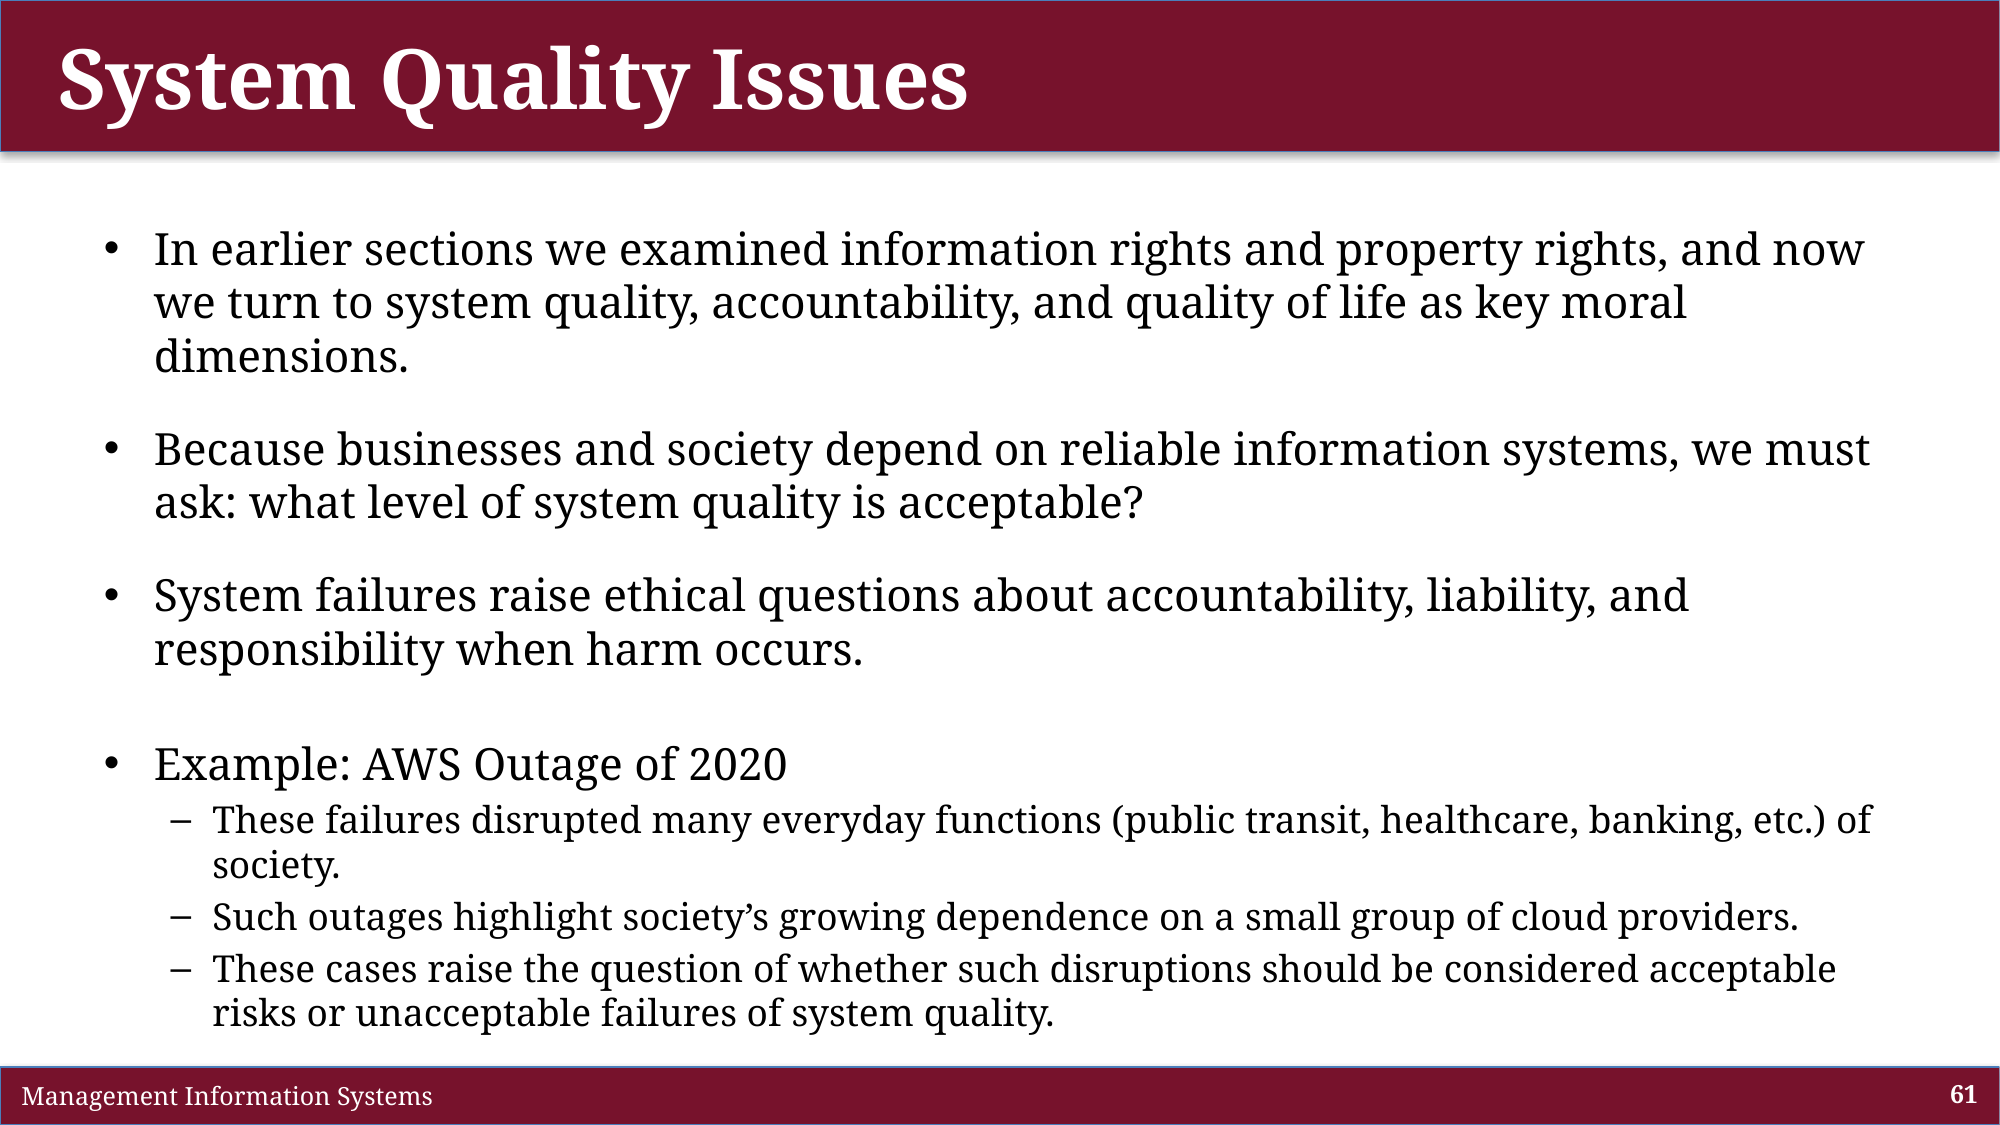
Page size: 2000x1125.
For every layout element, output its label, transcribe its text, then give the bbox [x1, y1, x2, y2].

title System Quality Issues [0, 0, 2000, 152]
list In earlier sections we examined information rights and property rights, and now we turn to system quality, accountability, and quality of life as key moral dimensions. Because businesses and society depend on reliable information systems, we must ask: what level of system quality is acceptable? System failures raise ethical questions about accountability, liability, and responsibility when harm occurs. Example: AWS Outage of 2020 These failures disrupted many everyday functions (public transit, healthcare, banking, etc.) of society. Such outages highlight society’s growing dependence on a small group of cloud providers. These cases raise the question of whether such disruptions should be considered acceptable risks or unacceptable failures of system quality. [88, 213, 1911, 1047]
slide_number 61 [1649, 1066, 2000, 1125]
footer Management Information Systems [0, 1066, 475, 1125]
text_box [475, 1066, 1649, 1125]
